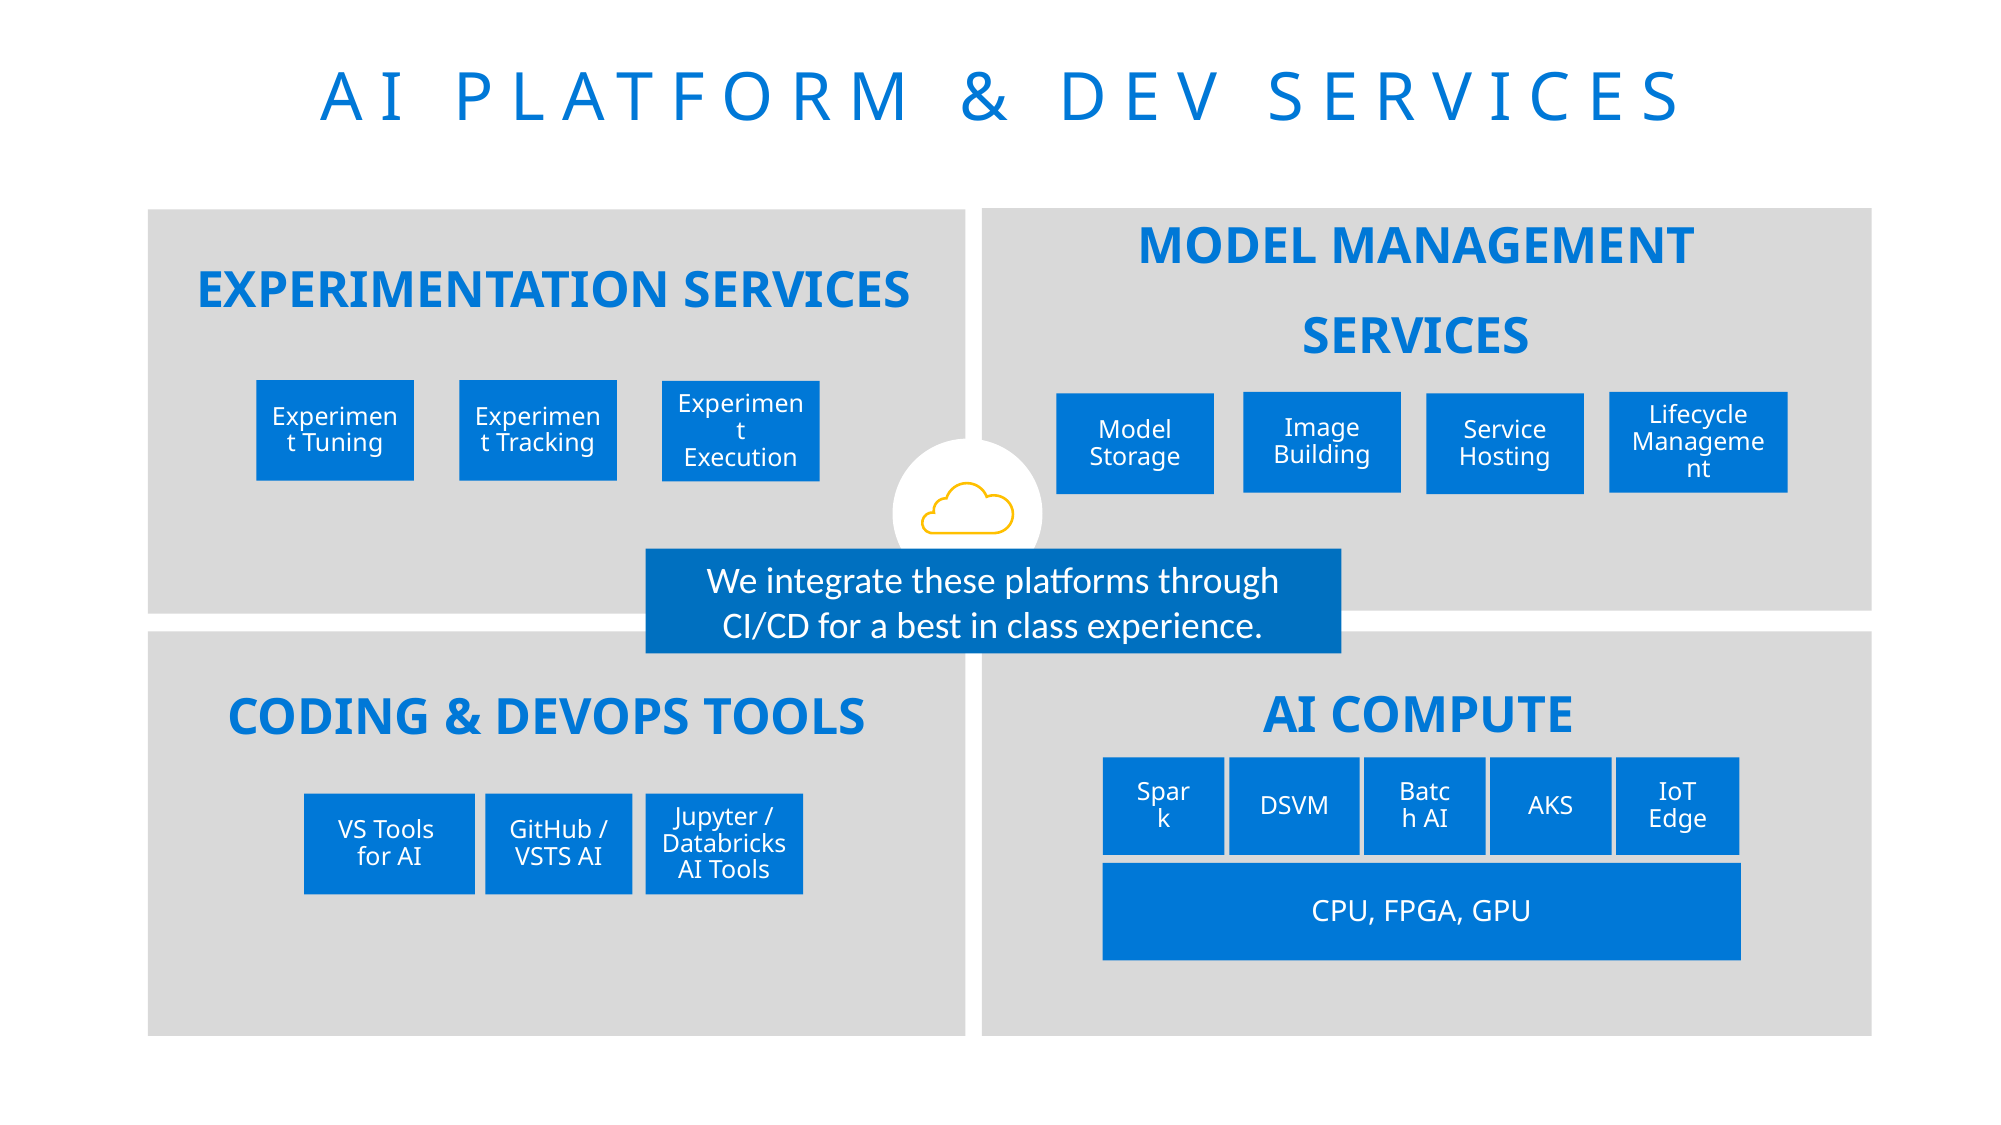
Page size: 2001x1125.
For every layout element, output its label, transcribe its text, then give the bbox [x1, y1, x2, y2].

text_box MODEL MANAGEMENT SERVICES [1002, 239, 1831, 309]
text_box Lifecycle Management [1609, 391, 1788, 493]
text_box [147, 631, 966, 1036]
text_box Experiment Tracking [459, 379, 617, 481]
text_box AI Platform & Dev Services [44, 47, 1957, 196]
text_box [981, 631, 1872, 1036]
text_box [147, 209, 966, 614]
text_box Experiment Execution [662, 380, 820, 482]
text_box EXPERIMENTATION SERVICES [154, 238, 953, 307]
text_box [1102, 663, 1741, 961]
text_box Service Hosting [1426, 393, 1584, 495]
text_box We integrate these platforms through CI/CD for a best in class experience. [645, 548, 1342, 654]
text_box CODING & DEVOPS TOOLS [148, 665, 946, 734]
text_box Experiment Tuning [256, 379, 414, 481]
text_box [981, 208, 1872, 611]
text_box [892, 438, 1043, 589]
text_box Image Building [1243, 391, 1401, 493]
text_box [304, 793, 804, 895]
text_box Model Storage [1056, 393, 1214, 495]
